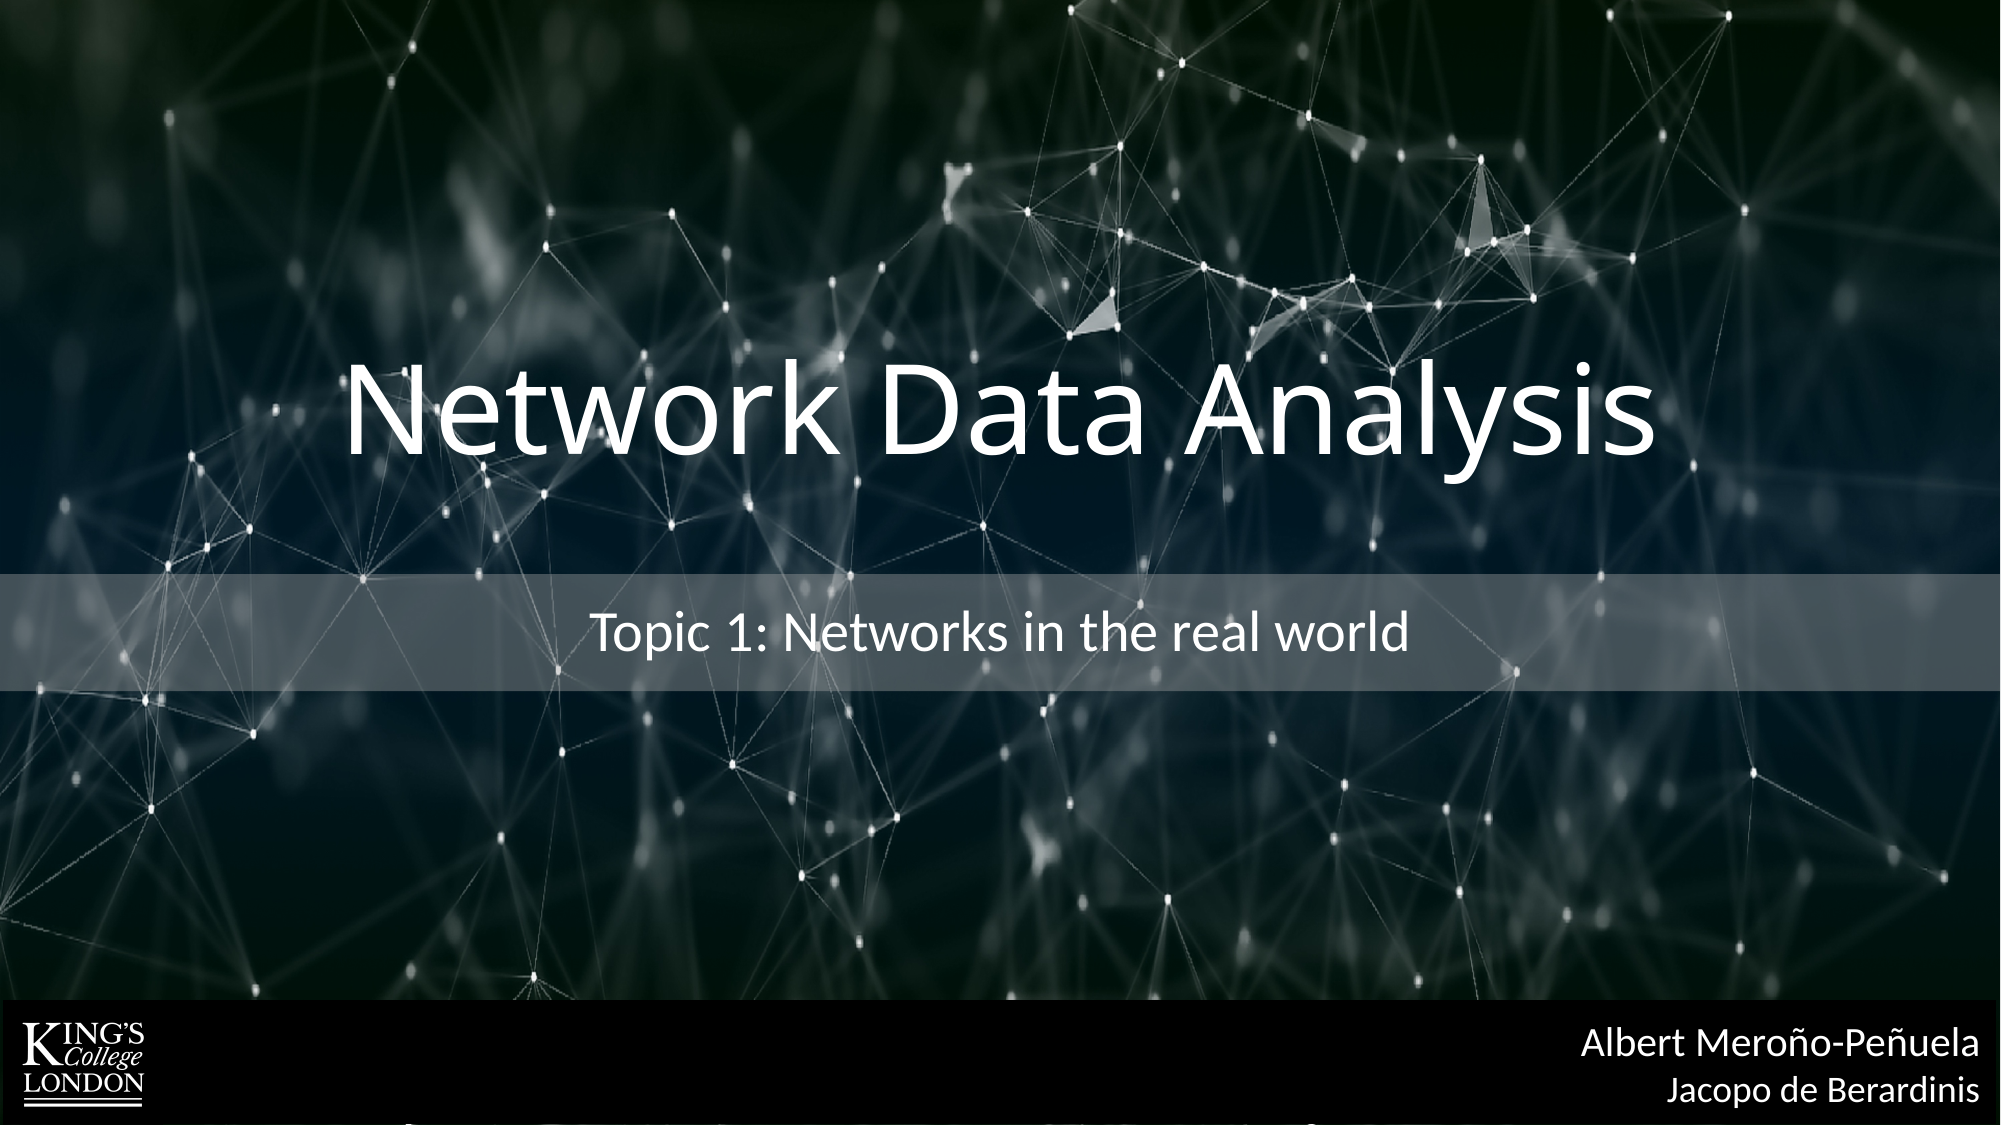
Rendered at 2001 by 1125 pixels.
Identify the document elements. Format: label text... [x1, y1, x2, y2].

subtitle Topic 1: Networks in the real world [0, 574, 2000, 692]
picture [0, 0, 2001, 1125]
title Network Data Analysis [249, 299, 1750, 574]
text_box Albert Meroño-Peñuela Jacopo de Berardinis [3, 1000, 1996, 1124]
